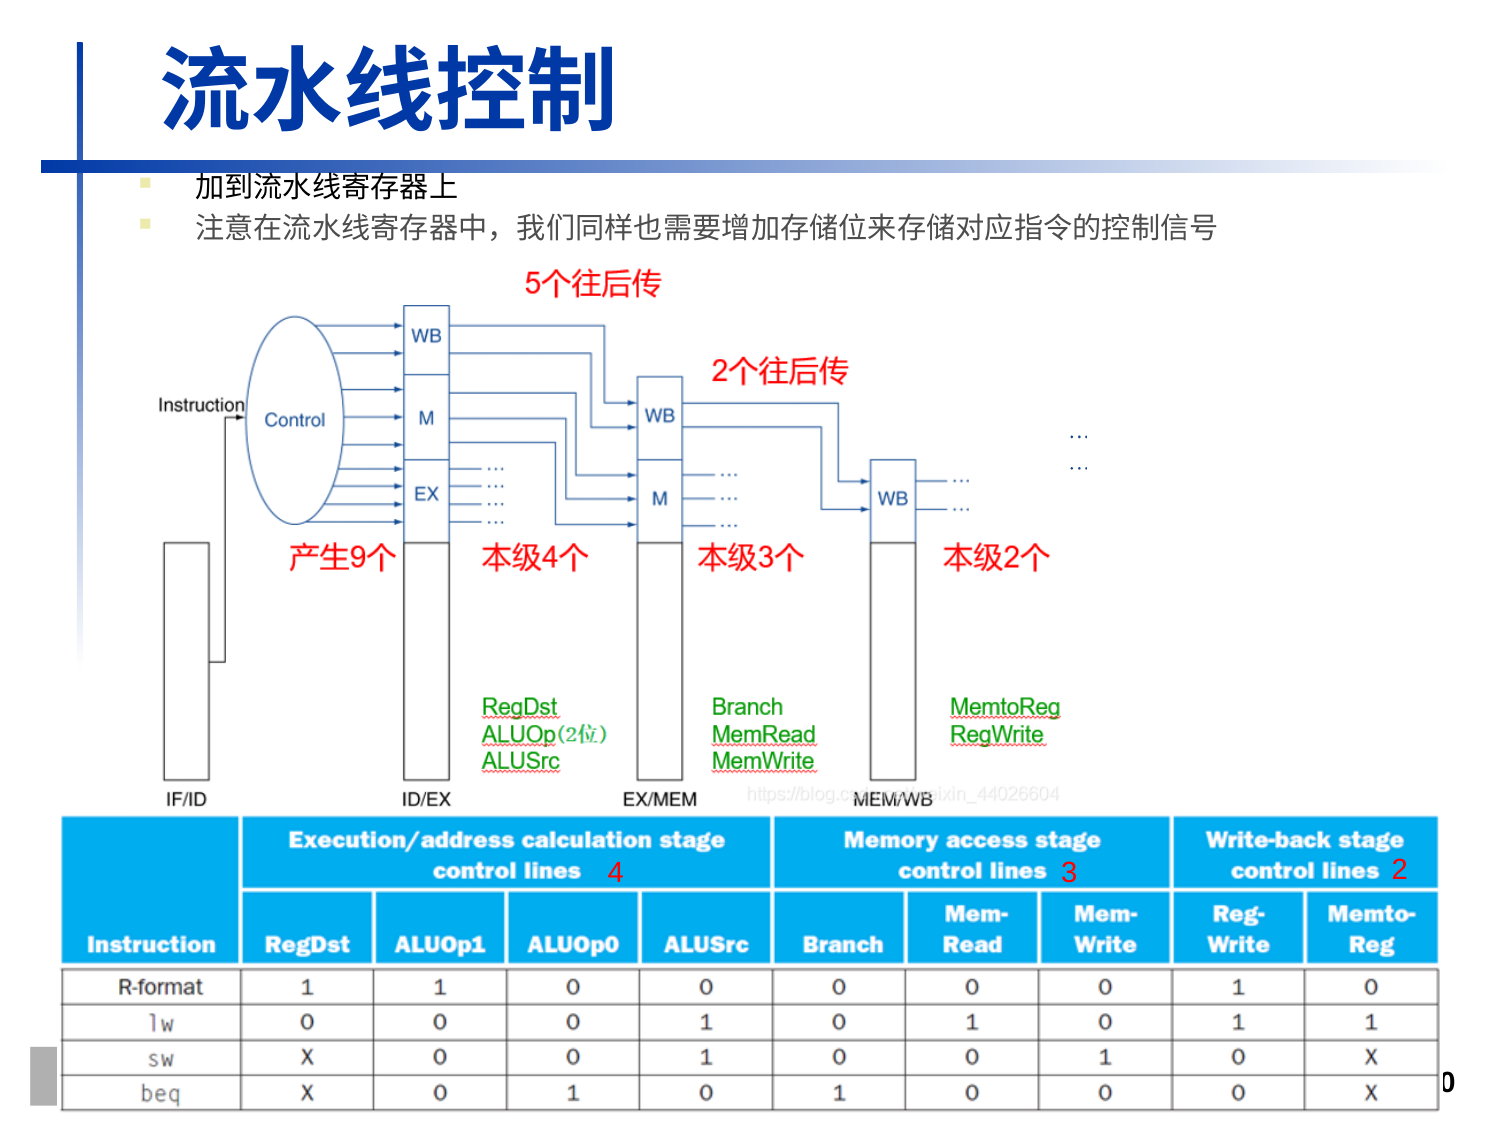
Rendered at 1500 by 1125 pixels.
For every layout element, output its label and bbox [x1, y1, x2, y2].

picture [29, 243, 1443, 1117]
text_box [1443, 1046, 1471, 1106]
title [144, 0, 1500, 150]
list [123, 160, 1481, 350]
